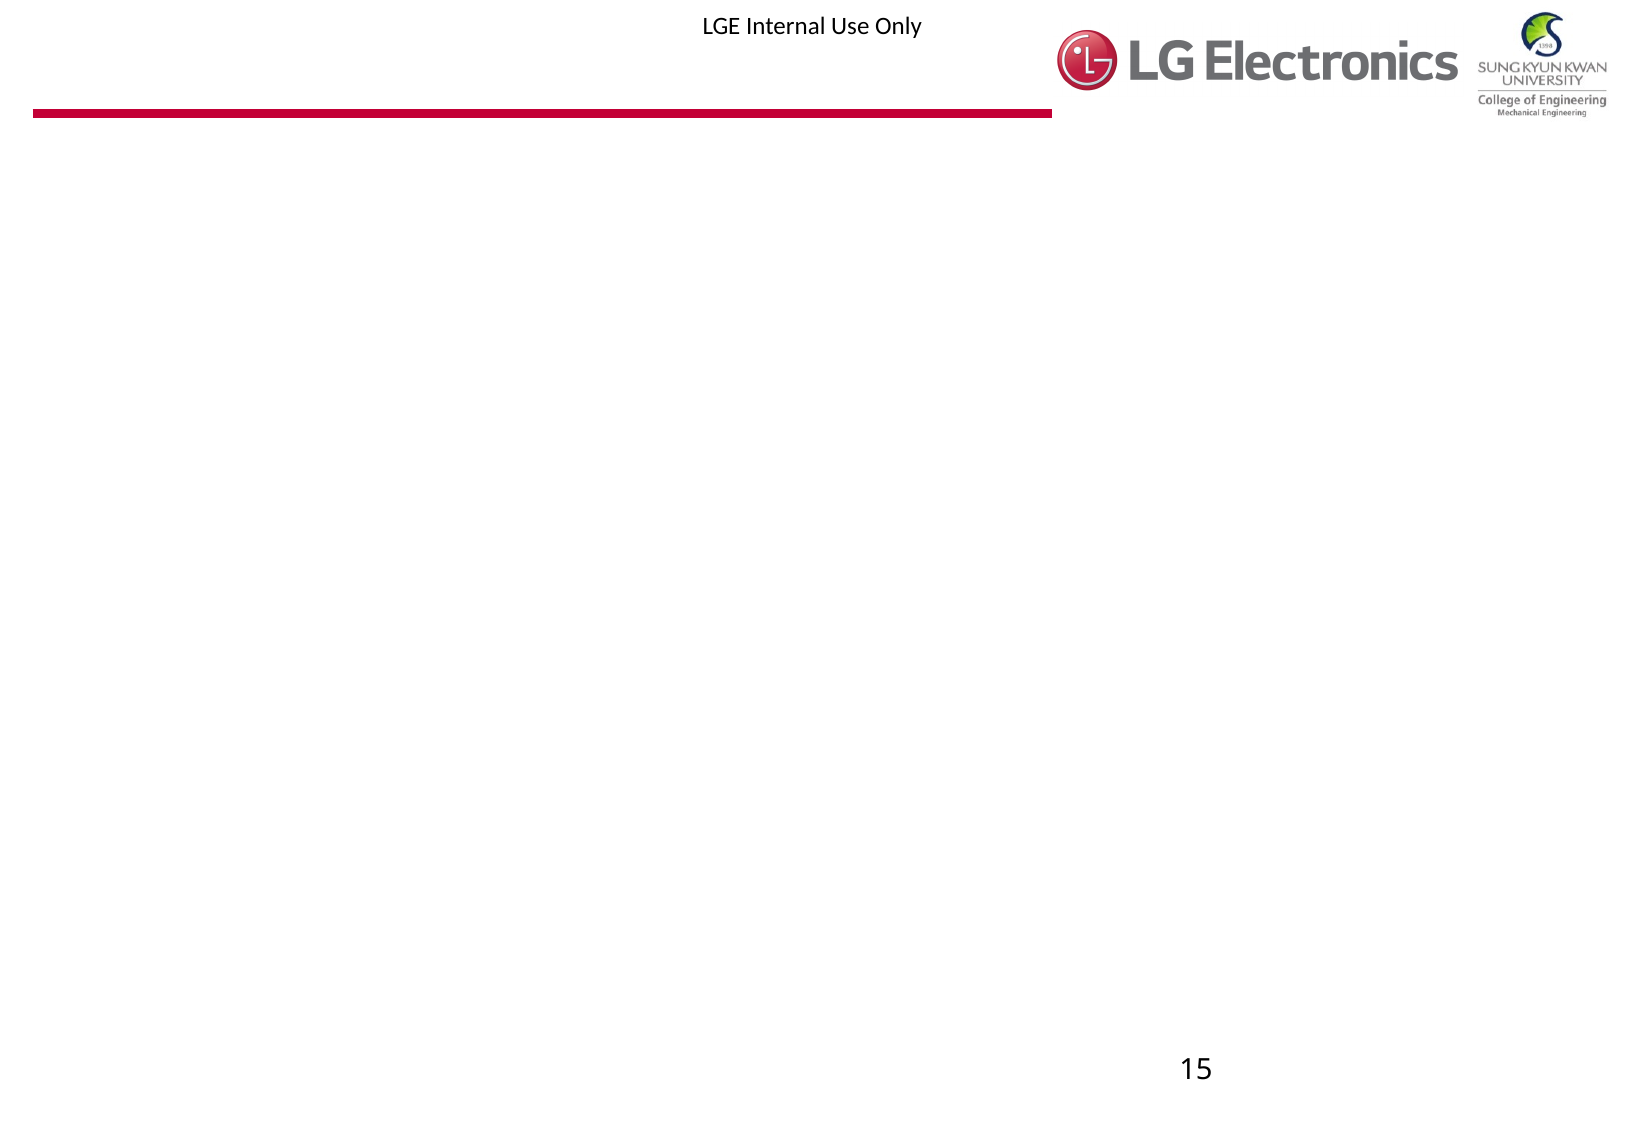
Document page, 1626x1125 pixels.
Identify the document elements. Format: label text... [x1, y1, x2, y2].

slide_number 15 [1164, 1042, 1544, 1103]
picture [1465, 1, 1618, 123]
picture [1053, 22, 1464, 97]
